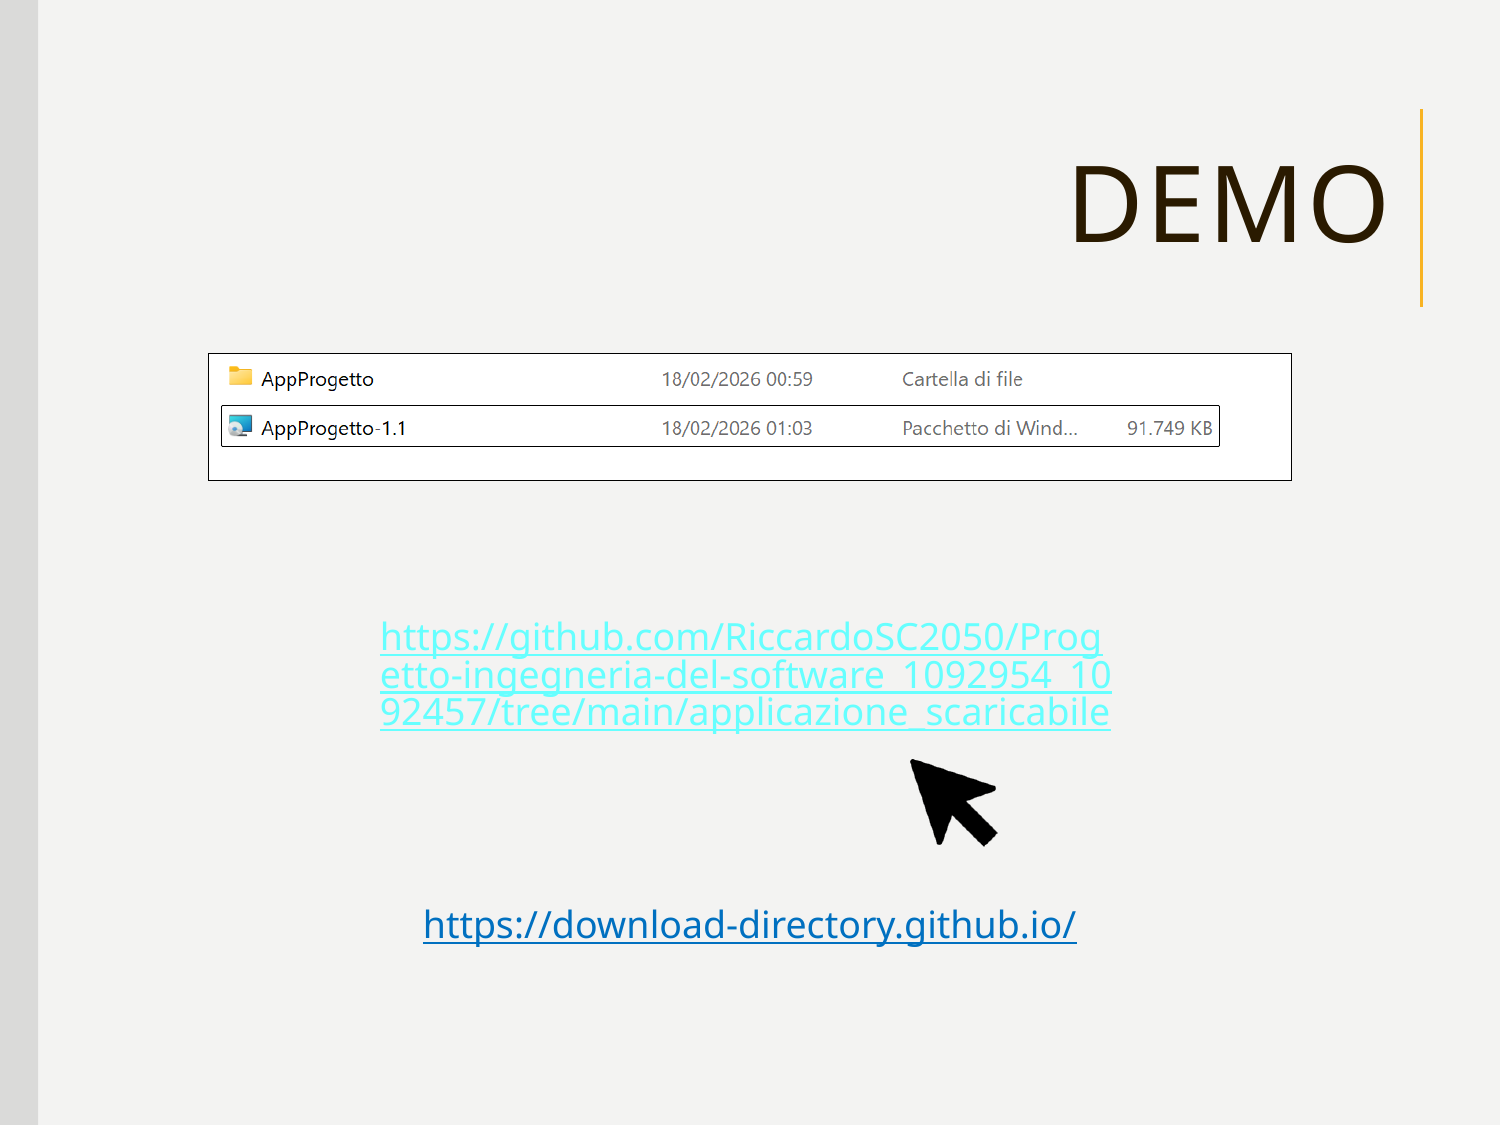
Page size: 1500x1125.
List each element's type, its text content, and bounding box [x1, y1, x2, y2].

picture [208, 353, 1292, 481]
text_box [0, 0, 39, 1125]
text_box [39, 0, 1500, 1125]
text_box https://download-directory.github.io/ [374, 893, 1125, 960]
title Demo [93, 109, 1407, 308]
text_box https://github.com/RiccardoSC2050/Progetto-ingegneria-del-software_1092954_1092457/tree/main/applicazione_scaricabile [364, 605, 1136, 672]
picture [878, 727, 1029, 878]
